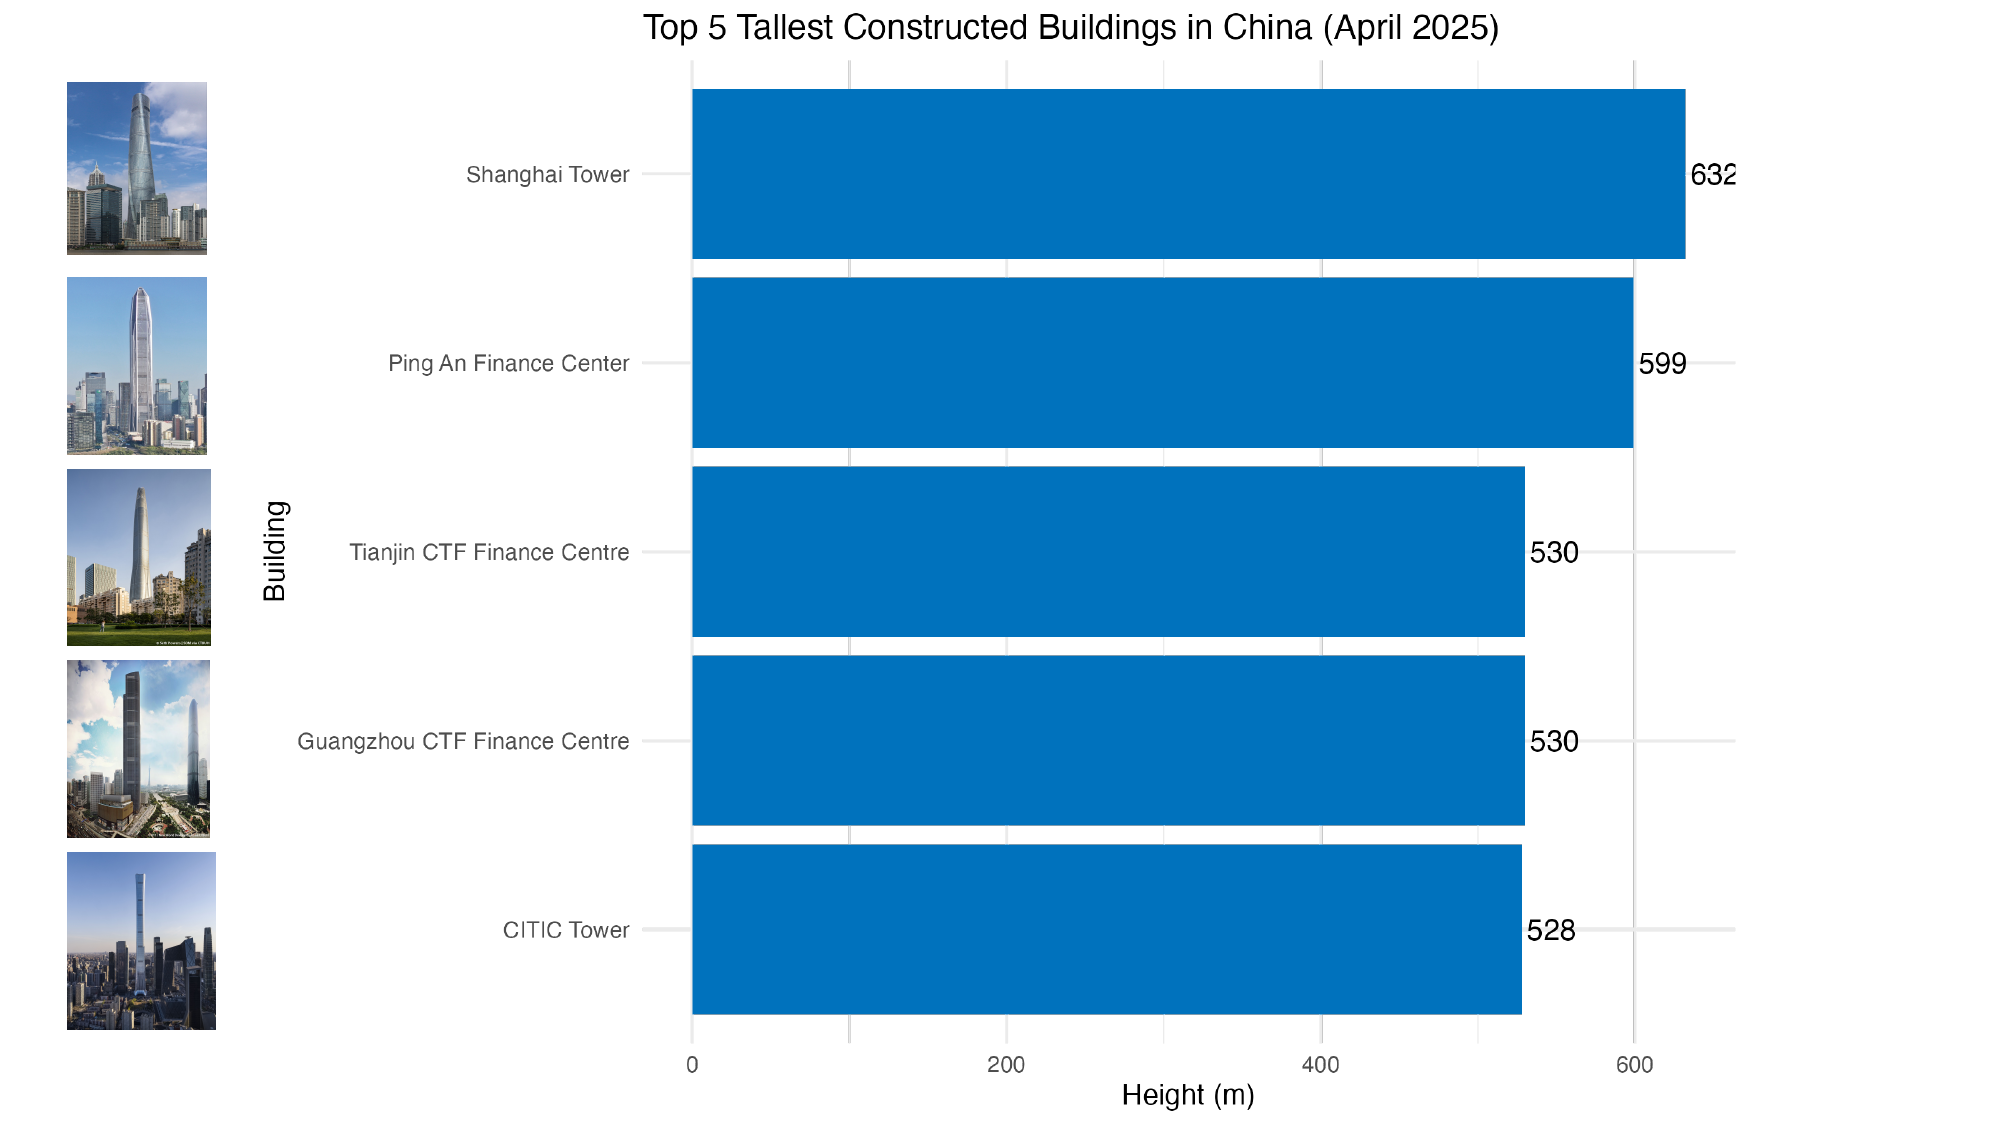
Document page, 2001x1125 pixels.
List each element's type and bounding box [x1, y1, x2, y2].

picture [67, 851, 217, 1030]
picture [67, 468, 211, 647]
list [249, 0, 1749, 1125]
picture [67, 660, 210, 839]
picture [67, 276, 208, 455]
picture [67, 81, 208, 256]
